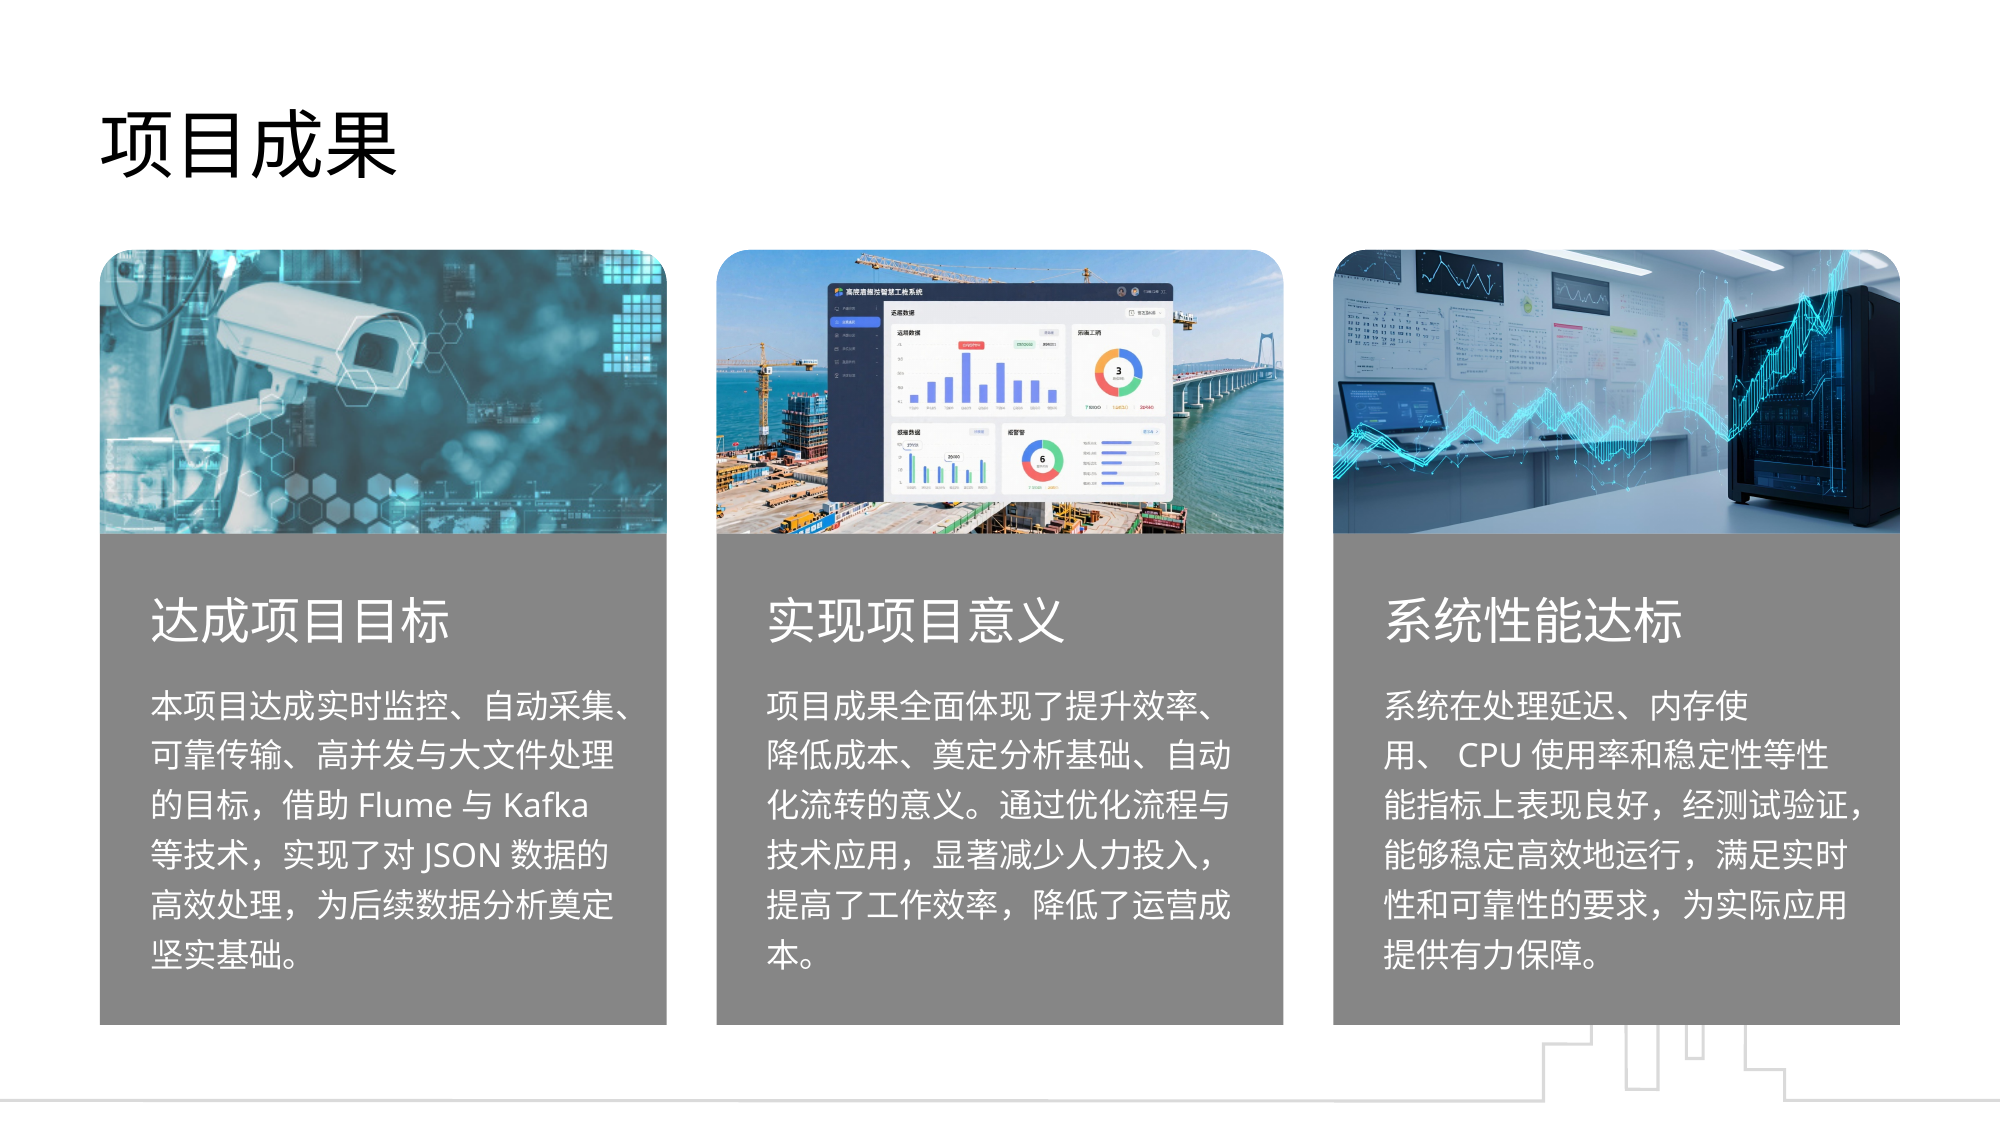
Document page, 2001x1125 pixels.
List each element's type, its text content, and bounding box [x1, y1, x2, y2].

title 项目成果 [99, 87, 1900, 188]
picture [1333, 249, 1900, 534]
list 本项目达成实时监控、自动采集、可靠传输、高并发与大文件处理的目标，借助Flume与Kafka等技术，实现了对JSON数据的高效处理，为后续数据分析奠定坚实基础。 [150, 675, 617, 975]
list 实现项目意义 [766, 583, 1234, 650]
list 系统在处理延迟、内存使用、CPU使用率和稳定性等性能指标上表现良好，经测试验证，能够稳定高效地运行，满足实时性和可靠性的要求，为实际应用提供有力保障。 [1383, 675, 1850, 975]
list 系统性能达标 [1383, 583, 1850, 650]
list [716, 534, 1284, 1025]
list 项目成果全面体现了提升效率、降低成本、奠定分析基础、自动化流转的意义。通过优化流程与技术应用，显著减少人力投入，提高了工作效率，降低了运营成本。 [766, 675, 1234, 975]
list [99, 534, 667, 1025]
picture [716, 249, 1284, 534]
picture [99, 249, 667, 534]
list [1333, 534, 1900, 1025]
list 达成项目目标 [150, 583, 617, 650]
